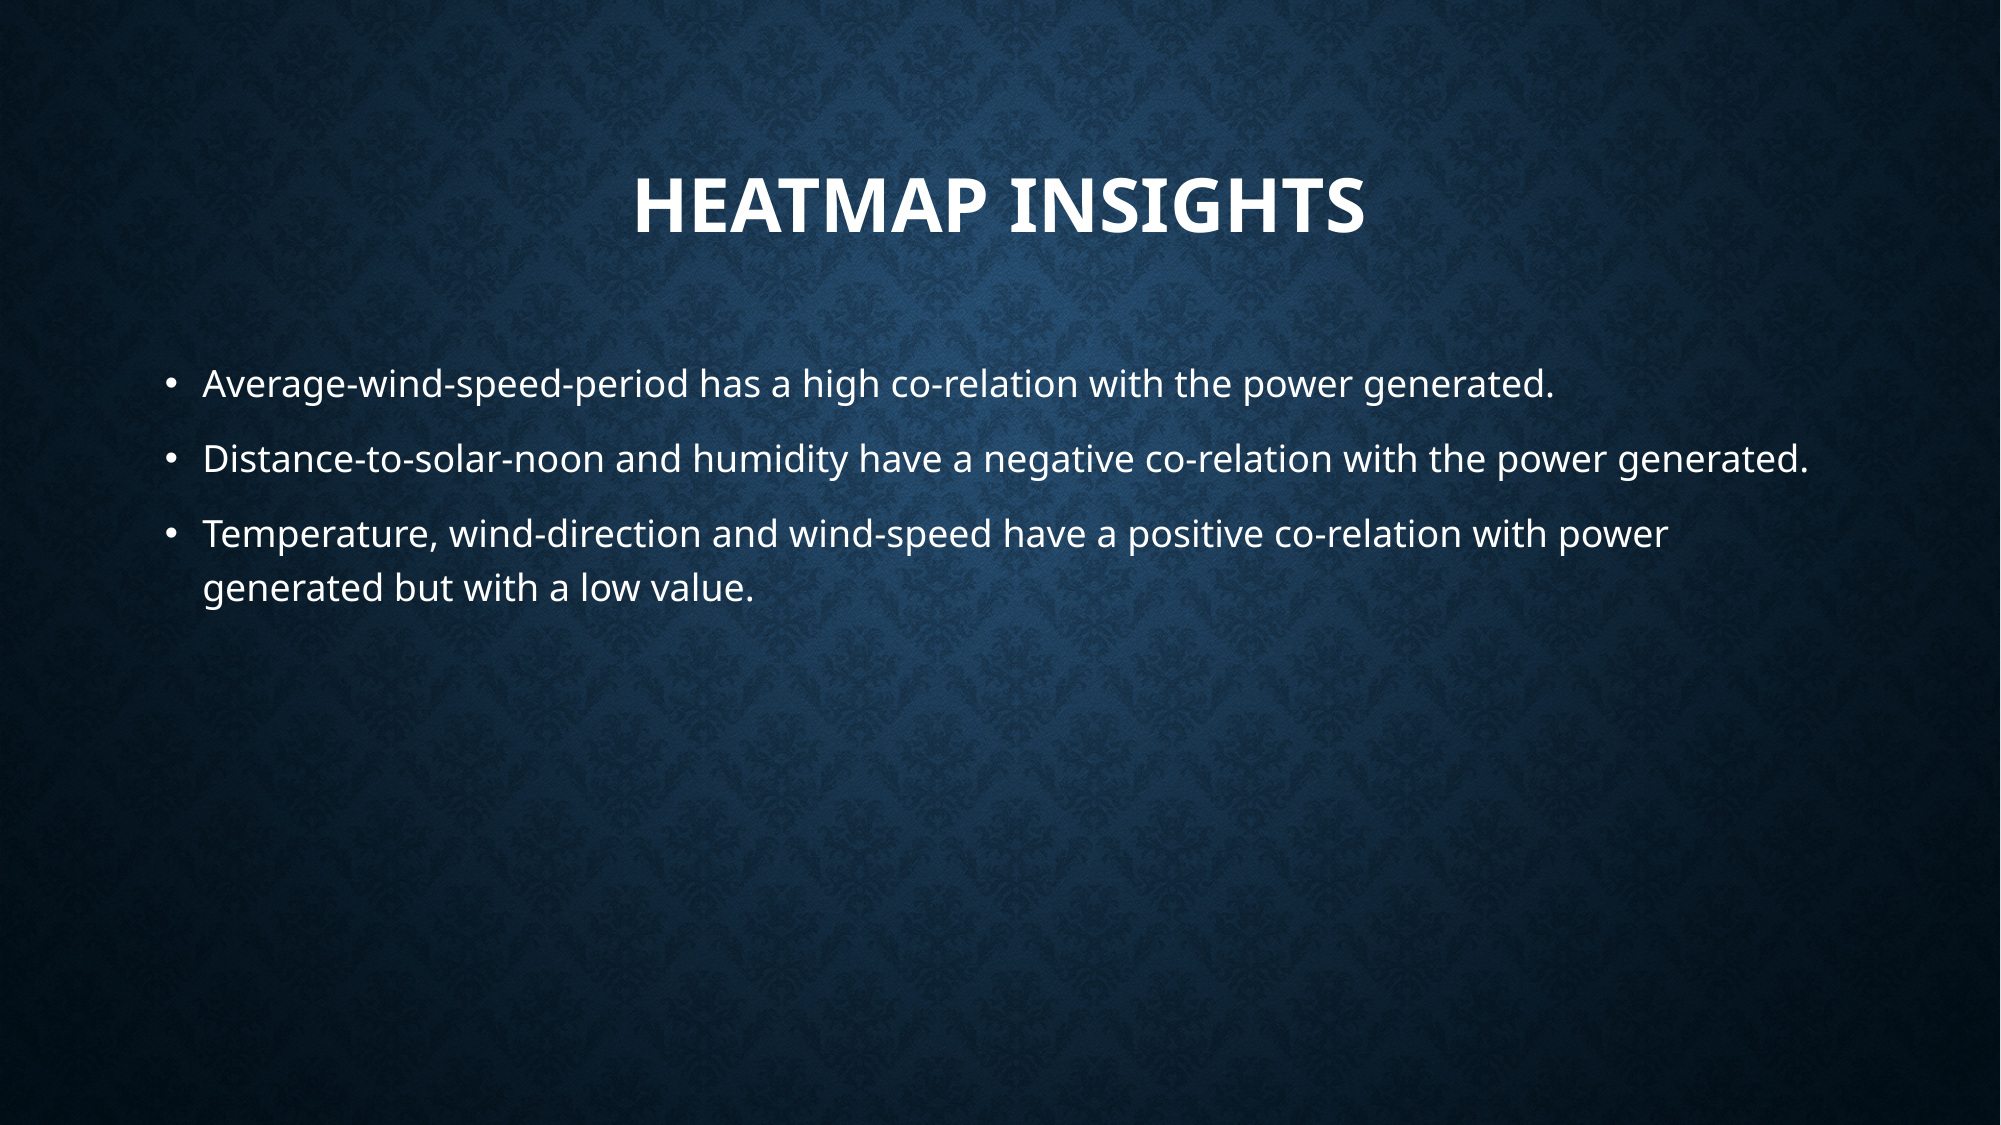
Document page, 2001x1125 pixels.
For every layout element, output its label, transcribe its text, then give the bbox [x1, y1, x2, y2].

title Heatmap insights [149, 99, 1849, 318]
list Average-wind-speed-period has a high co-relation with the power generated. Distance-to-solar-noon and humidity have a negative co-relation with the power generated. Temperature, wind-direction and wind-speed have a positive co-relation with power generated but with a low value. [149, 343, 1849, 950]
